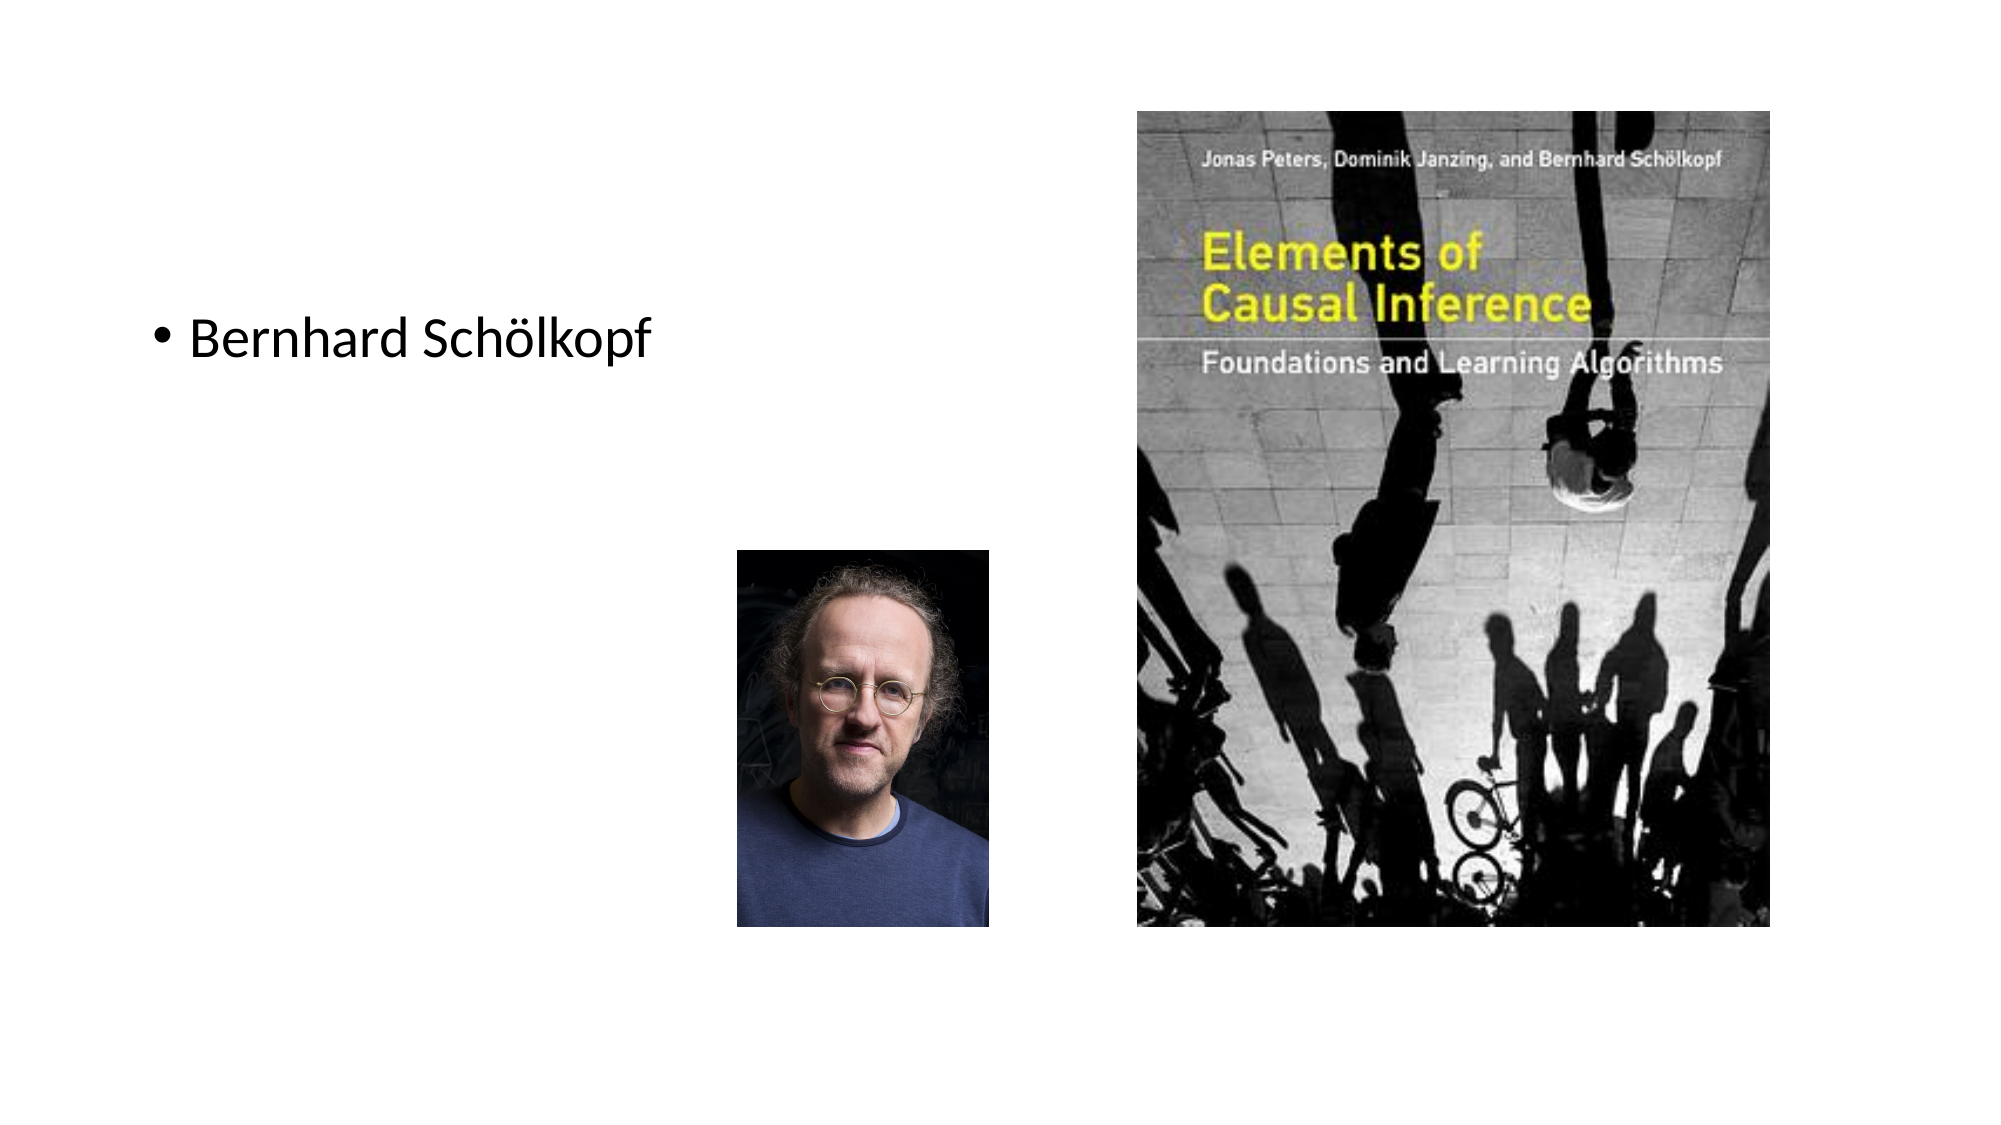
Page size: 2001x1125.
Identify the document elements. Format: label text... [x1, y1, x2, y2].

list Bernhard Schölkopf [137, 299, 1863, 1014]
picture [1137, 111, 1770, 927]
picture [737, 550, 989, 928]
